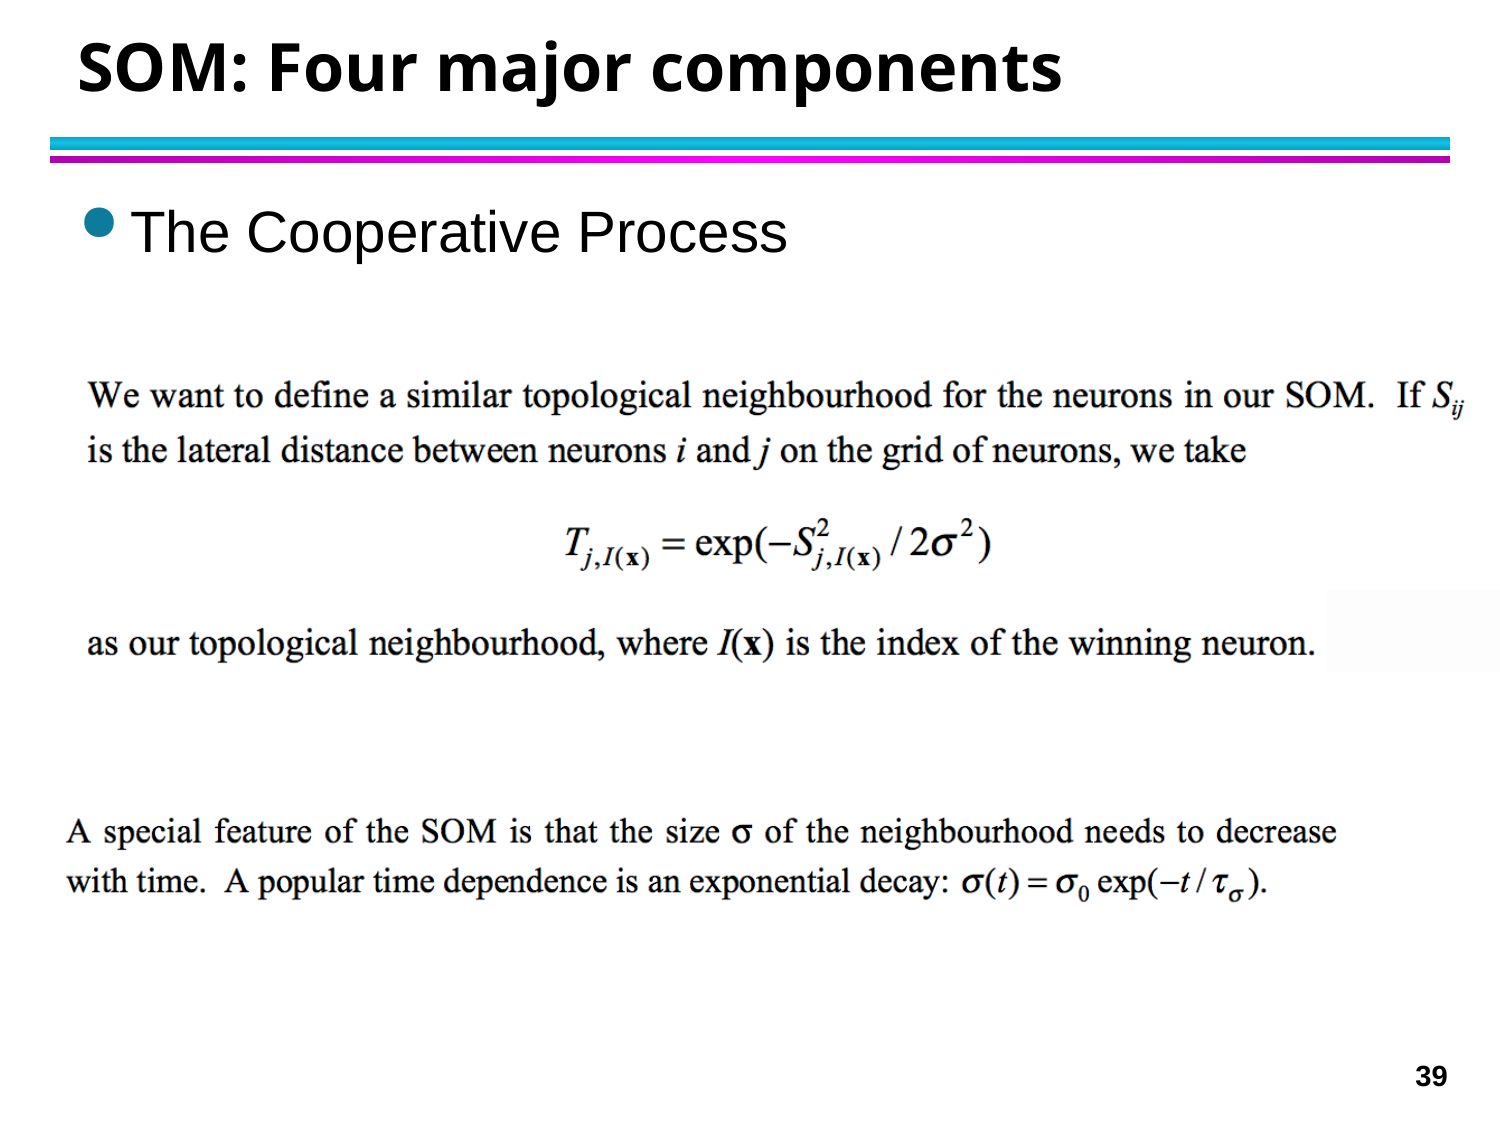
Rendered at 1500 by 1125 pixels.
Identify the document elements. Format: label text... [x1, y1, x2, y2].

list The Cooperative Process [67, 683, 1432, 1038]
title SOM: Four major components [62, 24, 1421, 113]
picture [62, 796, 1343, 914]
list The Cooperative Process [67, 187, 1432, 366]
picture [67, 367, 1500, 676]
